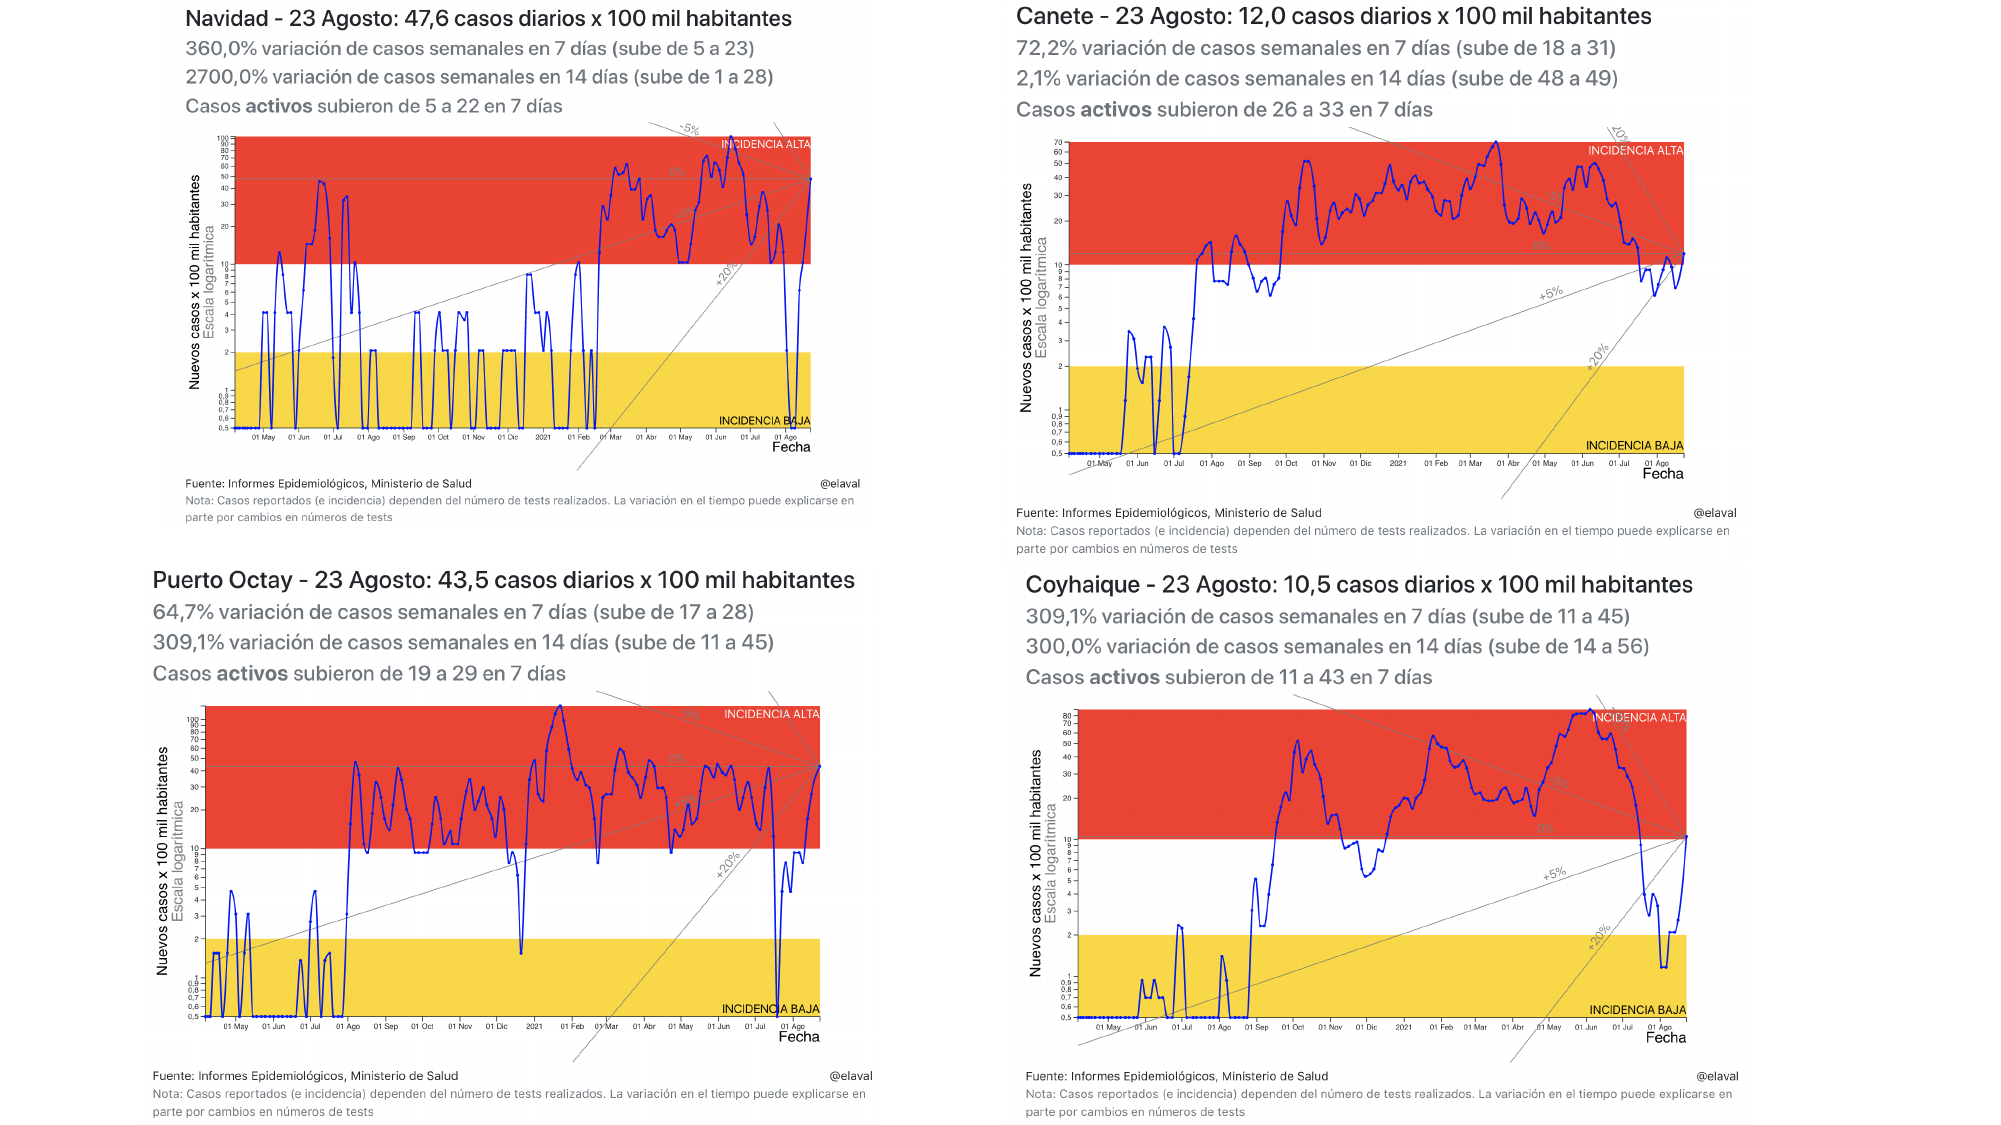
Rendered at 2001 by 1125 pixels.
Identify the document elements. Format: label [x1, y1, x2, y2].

picture [140, 565, 881, 1125]
picture [163, 0, 869, 528]
picture [999, 0, 1746, 563]
picture [1004, 565, 1750, 1125]
